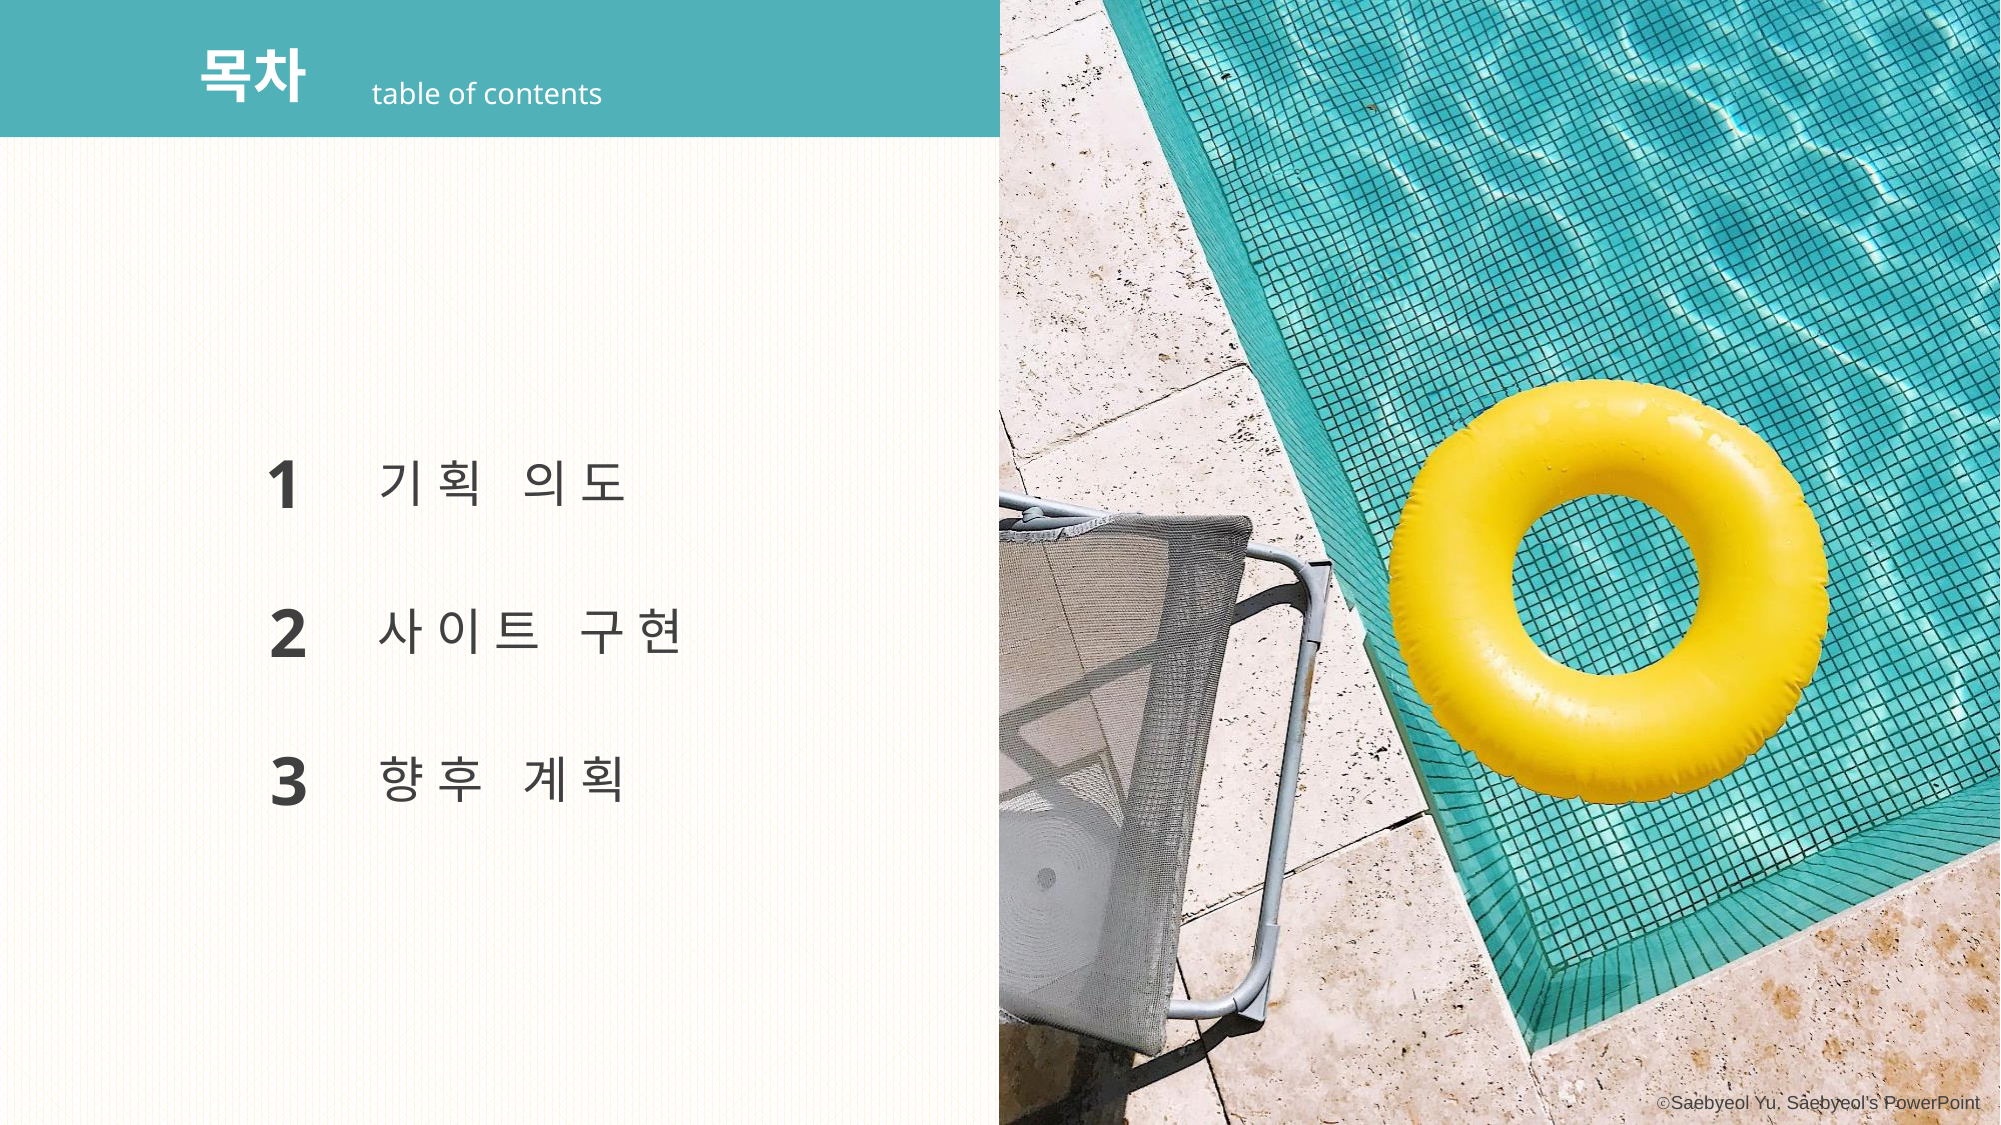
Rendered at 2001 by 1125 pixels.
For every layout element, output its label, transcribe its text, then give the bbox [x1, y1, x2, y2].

text_box [0, 0, 999, 138]
text_box table of contents [357, 67, 618, 118]
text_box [253, 434, 700, 828]
picture [999, 0, 2000, 1125]
text_box 목차 [185, 32, 322, 117]
